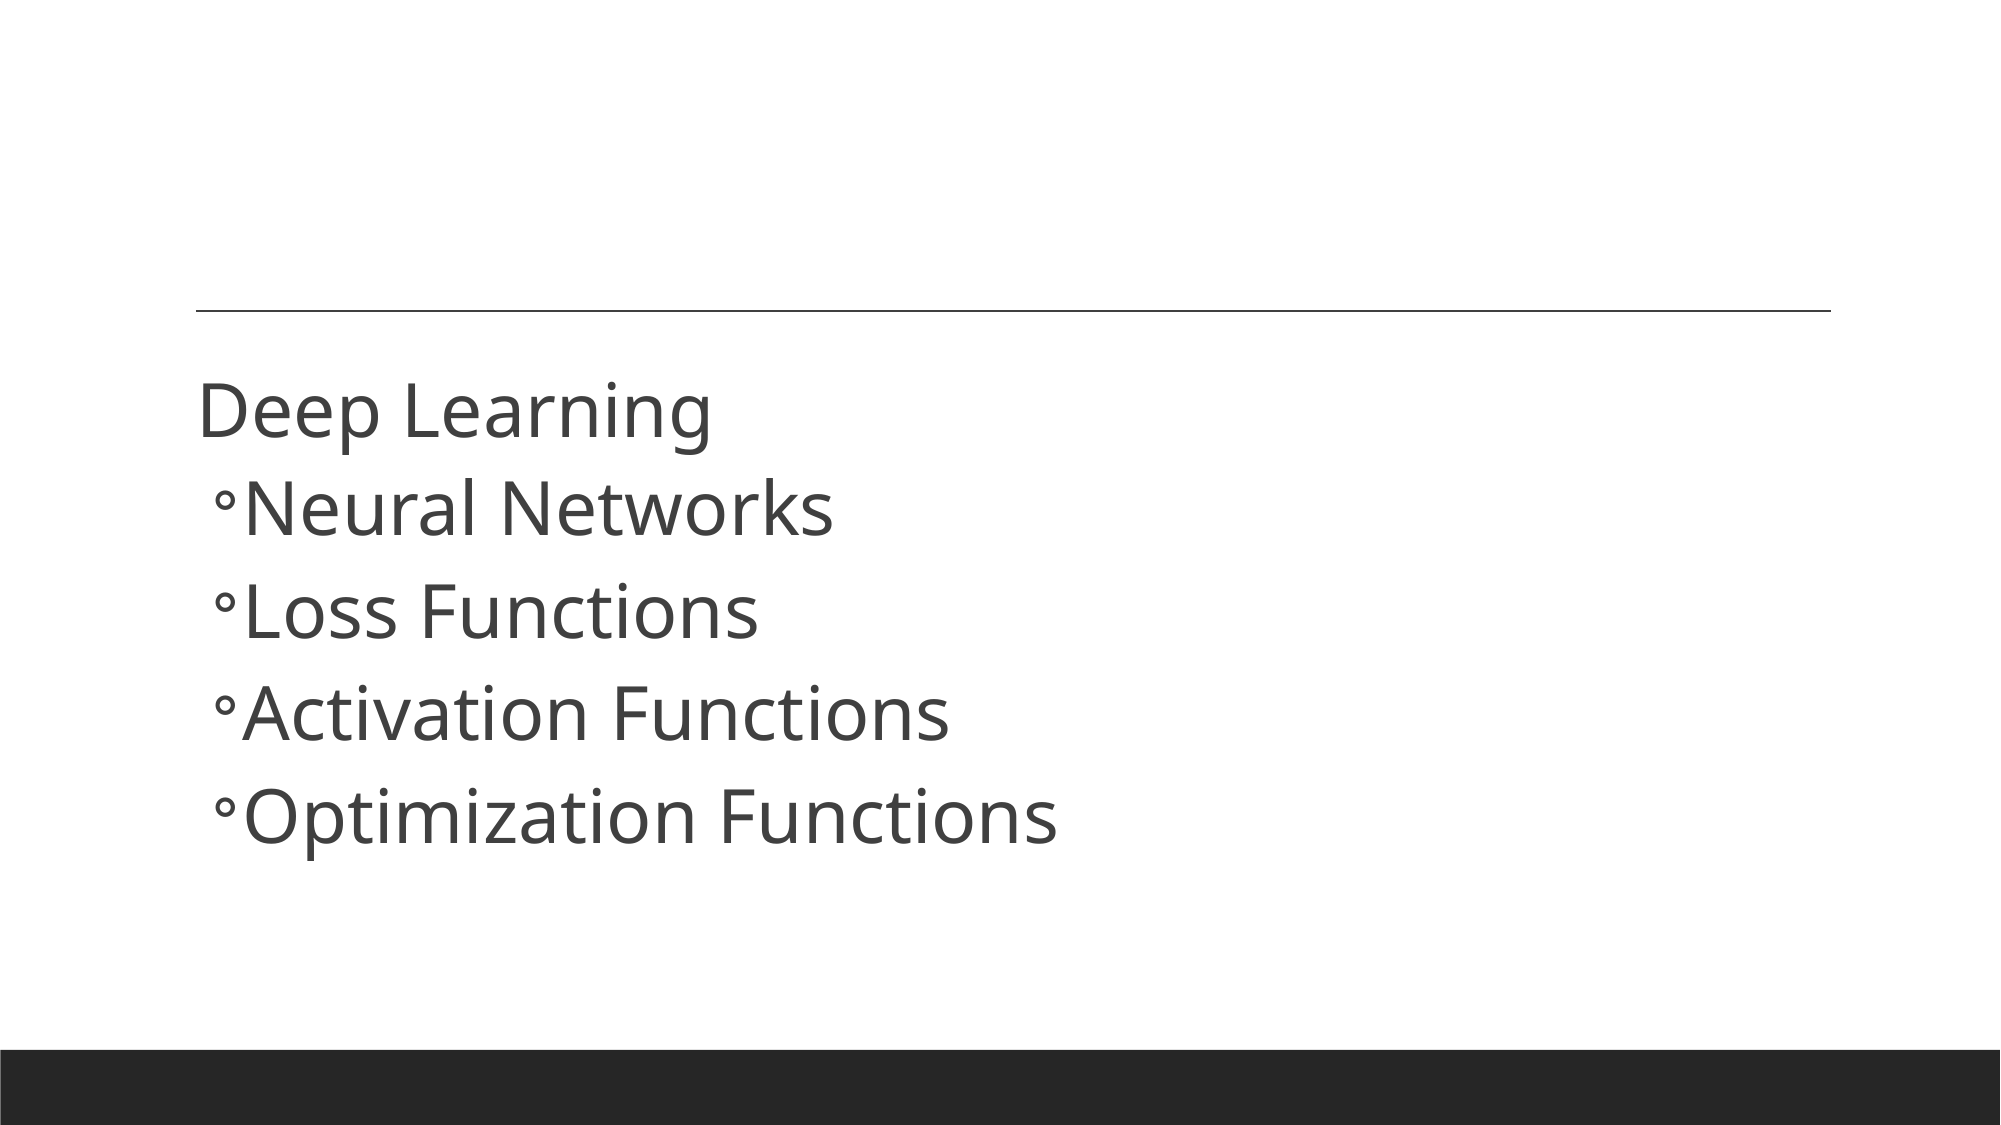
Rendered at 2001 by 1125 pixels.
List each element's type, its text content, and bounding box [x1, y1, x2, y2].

list Deep Learning Neural Networks Loss Functions Activation Functions Optimization Functions [180, 345, 1830, 963]
